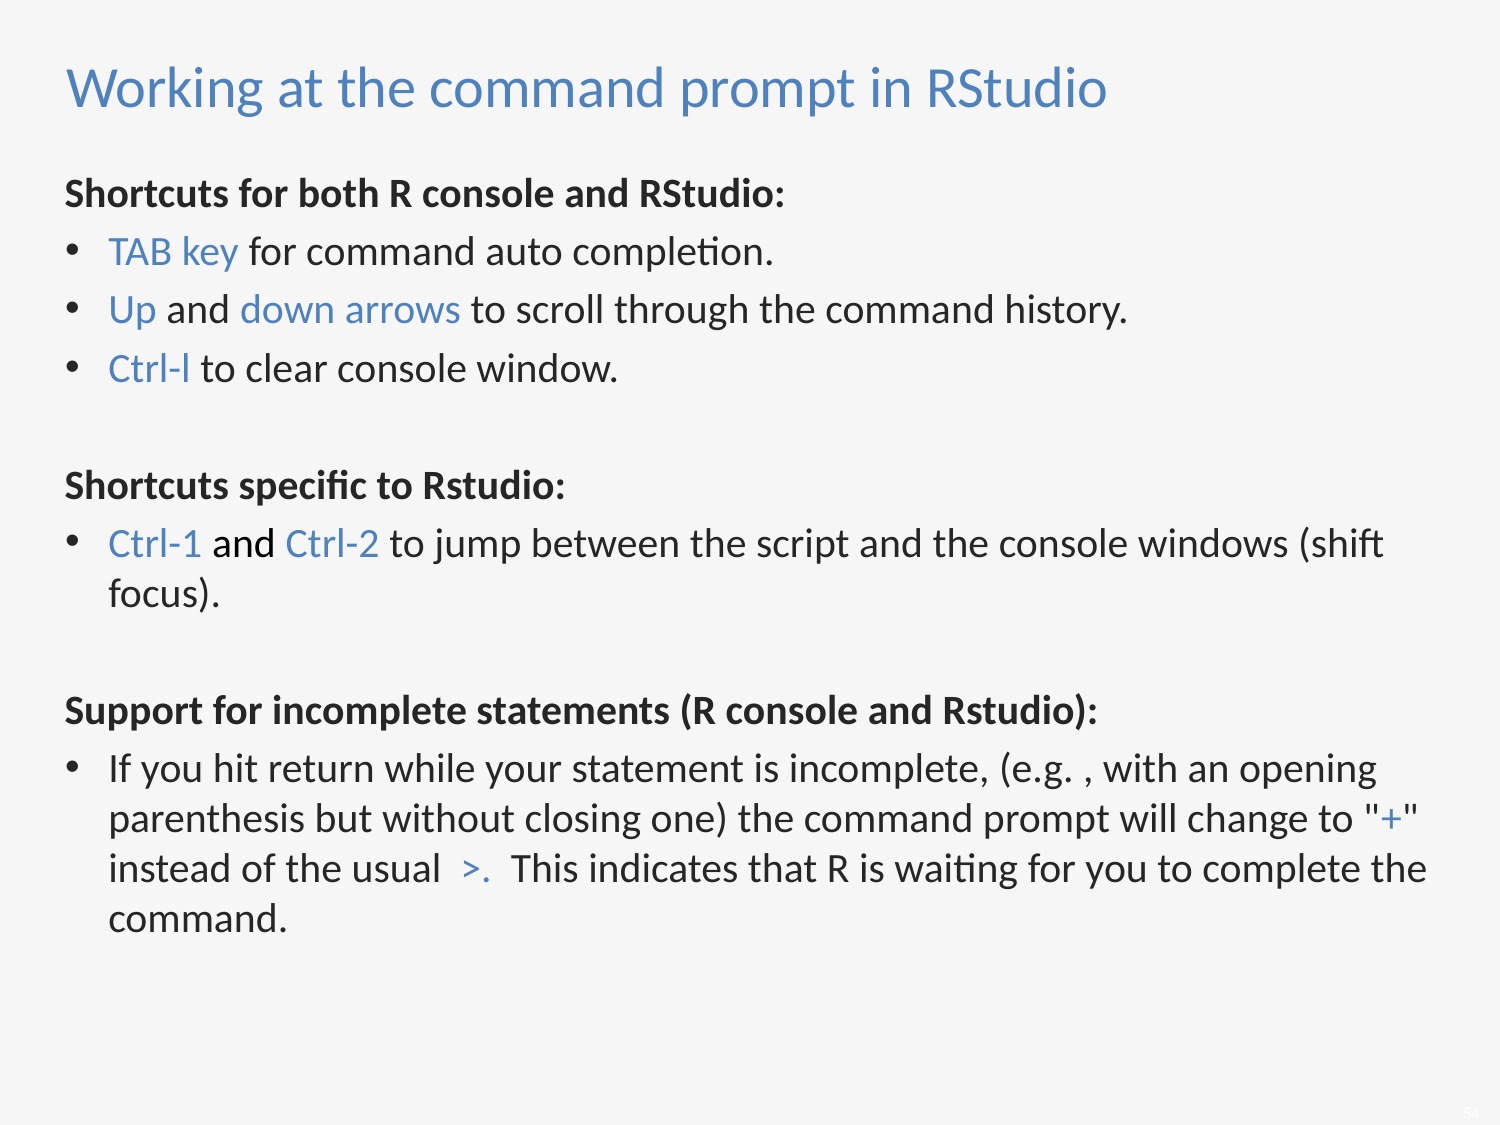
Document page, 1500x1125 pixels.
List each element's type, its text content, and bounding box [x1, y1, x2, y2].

text_box Working at the command prompt in RStudio [42, 56, 1345, 120]
text_box Shortcuts for both R console and RStudio: TAB key for command auto completion. Up and down arrows to scroll through the command history. Ctrl-l to clear console window. Shortcuts specific to Rstudio: Ctrl-1 and Ctrl-2 to jump between the script and the console windows (shift focus). Support for incomplete statements (R console and Rstudio): If you hit return while your statement is incomplete, (e.g. , with an opening parenthesis but without closing one) the command prompt will change to "+" instead of the usual >. This indicates that R is waiting for you to complete the command. [64, 165, 1435, 1088]
